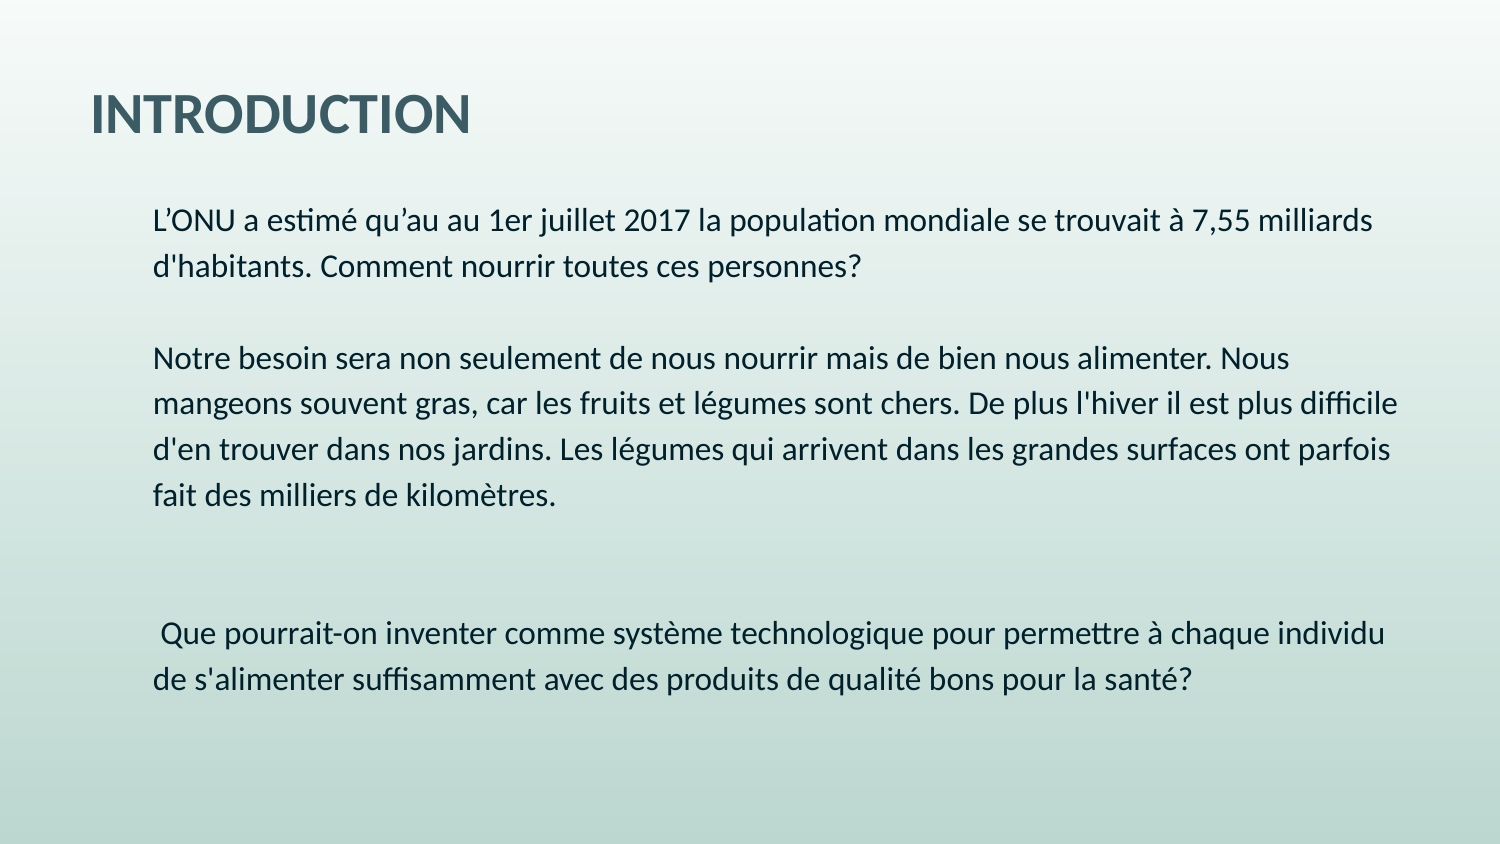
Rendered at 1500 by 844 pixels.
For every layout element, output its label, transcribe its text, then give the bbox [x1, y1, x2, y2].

title INTRODUCTION [75, 67, 1427, 161]
list L’ONU a estimé qu’au au 1er juillet 2017 la population mondiale se trouvait à 7,55 milliards d'habitants. Comment nourrir toutes ces personnes? Notre besoin sera non seulement de nous nourrir mais de bien nous alimenter. Nous mangeons souvent gras, car les fruits et légumes sont chers. De plus l'hiver il est plus difficile d'en trouver dans nos jardins. Les légumes qui arrivent dans les grandes surfaces ont parfois fait des milliers de kilomètres. Que pourrait-on inventer comme système technologique pour permettre à chaque individu de s'alimenter suffisamment avec des produits de qualité bons pour la santé? [115, 177, 1427, 777]
